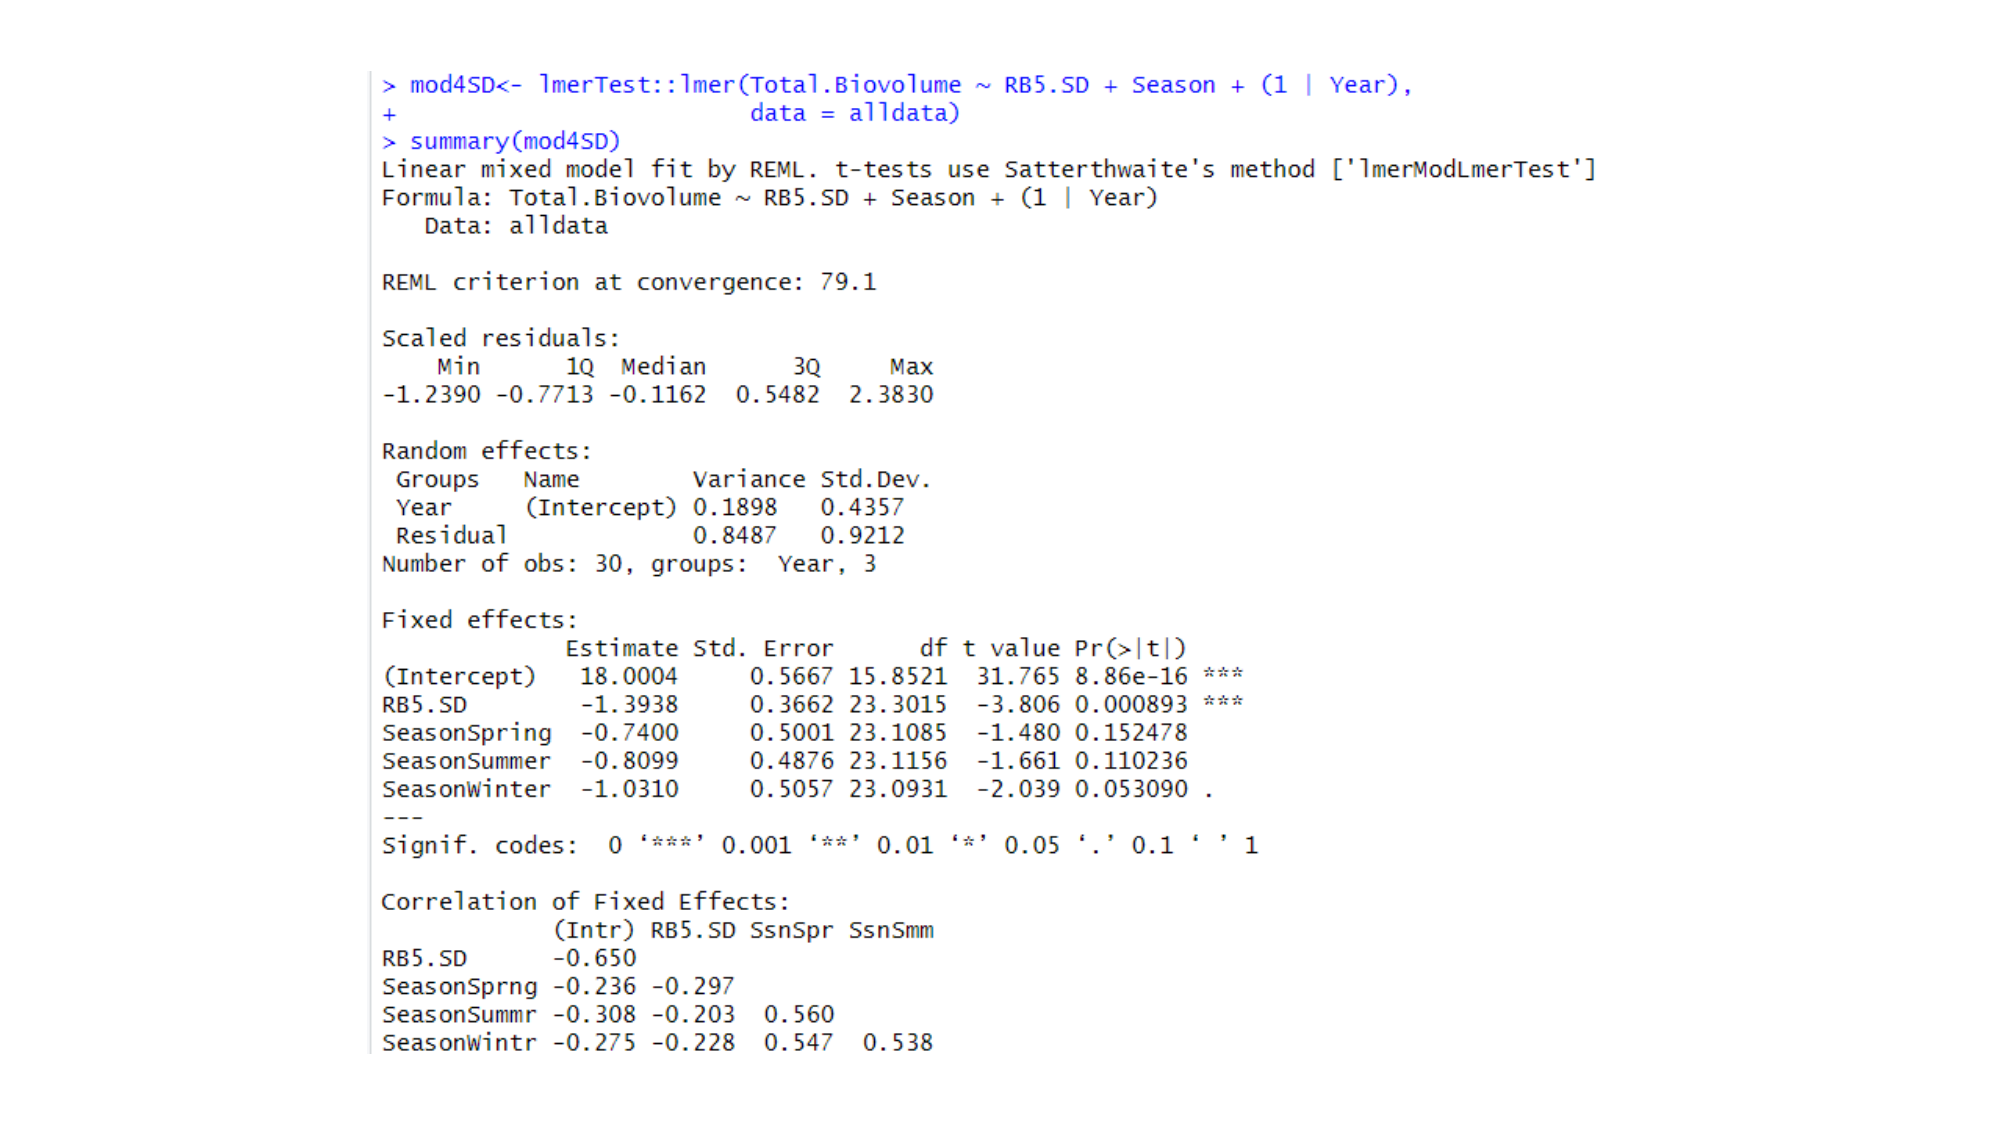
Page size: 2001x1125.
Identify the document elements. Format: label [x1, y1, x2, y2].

picture [367, 71, 1633, 1054]
